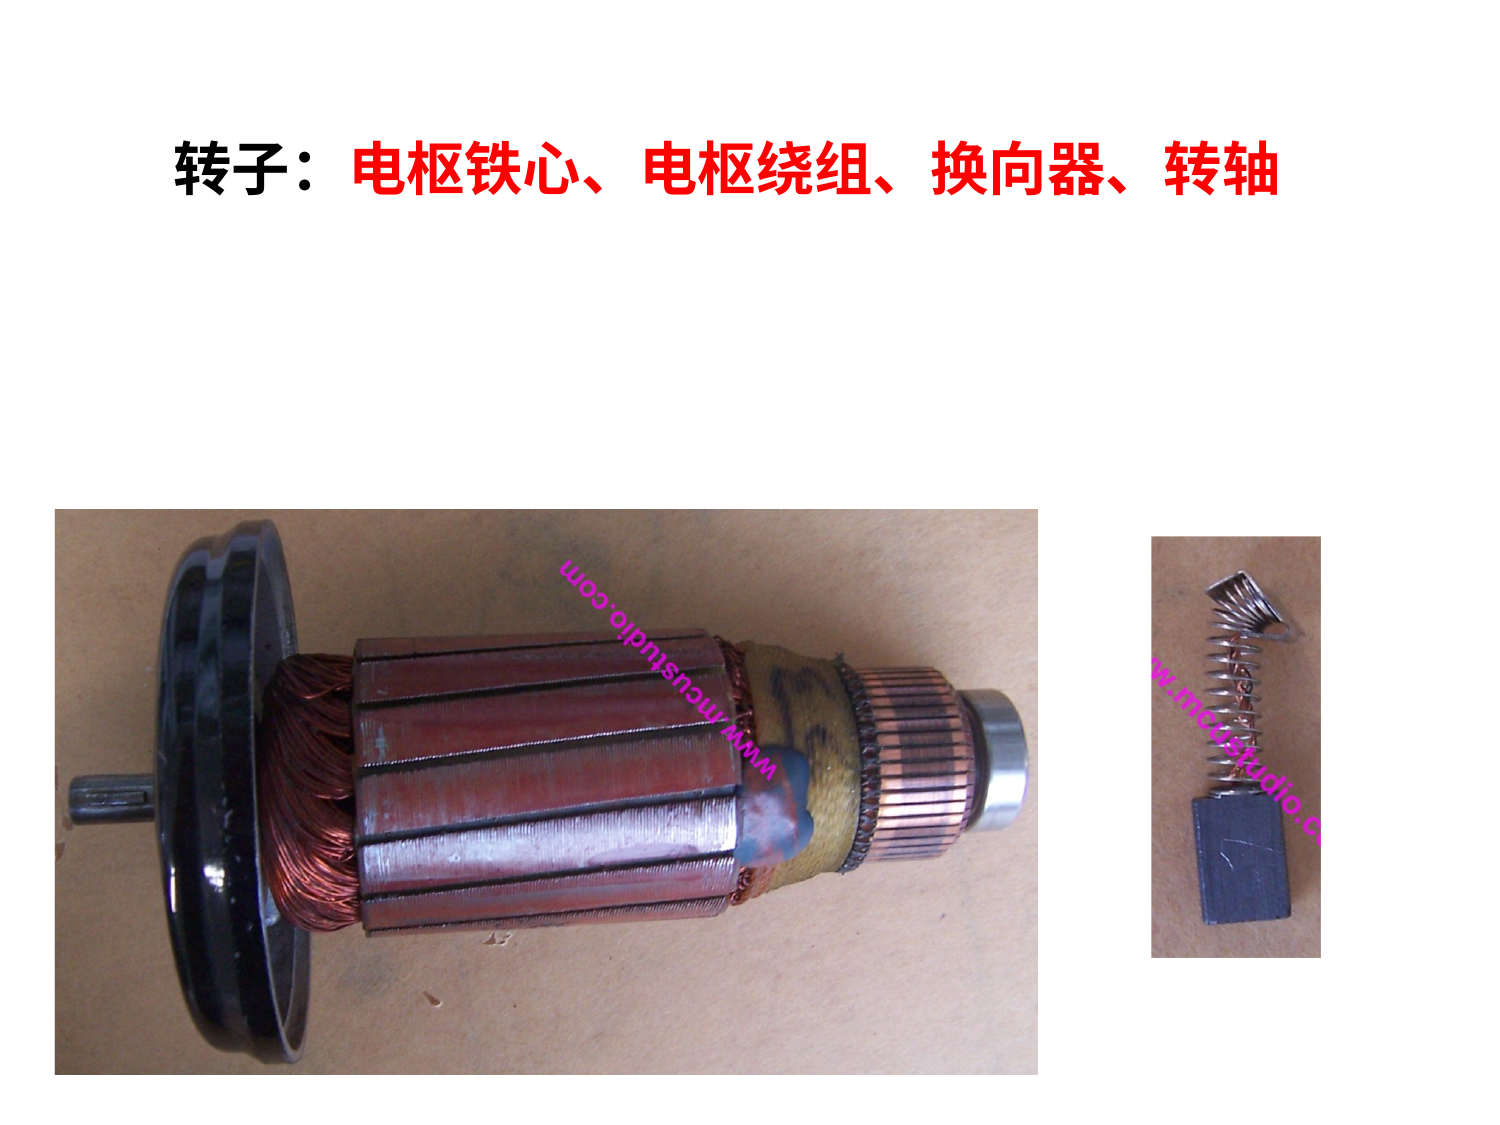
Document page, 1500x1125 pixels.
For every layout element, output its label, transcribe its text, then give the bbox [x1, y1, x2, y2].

picture [56, 299, 1448, 1125]
text_box 转子：电枢铁心、电枢绕组、换向器、转轴 [158, 125, 1296, 210]
